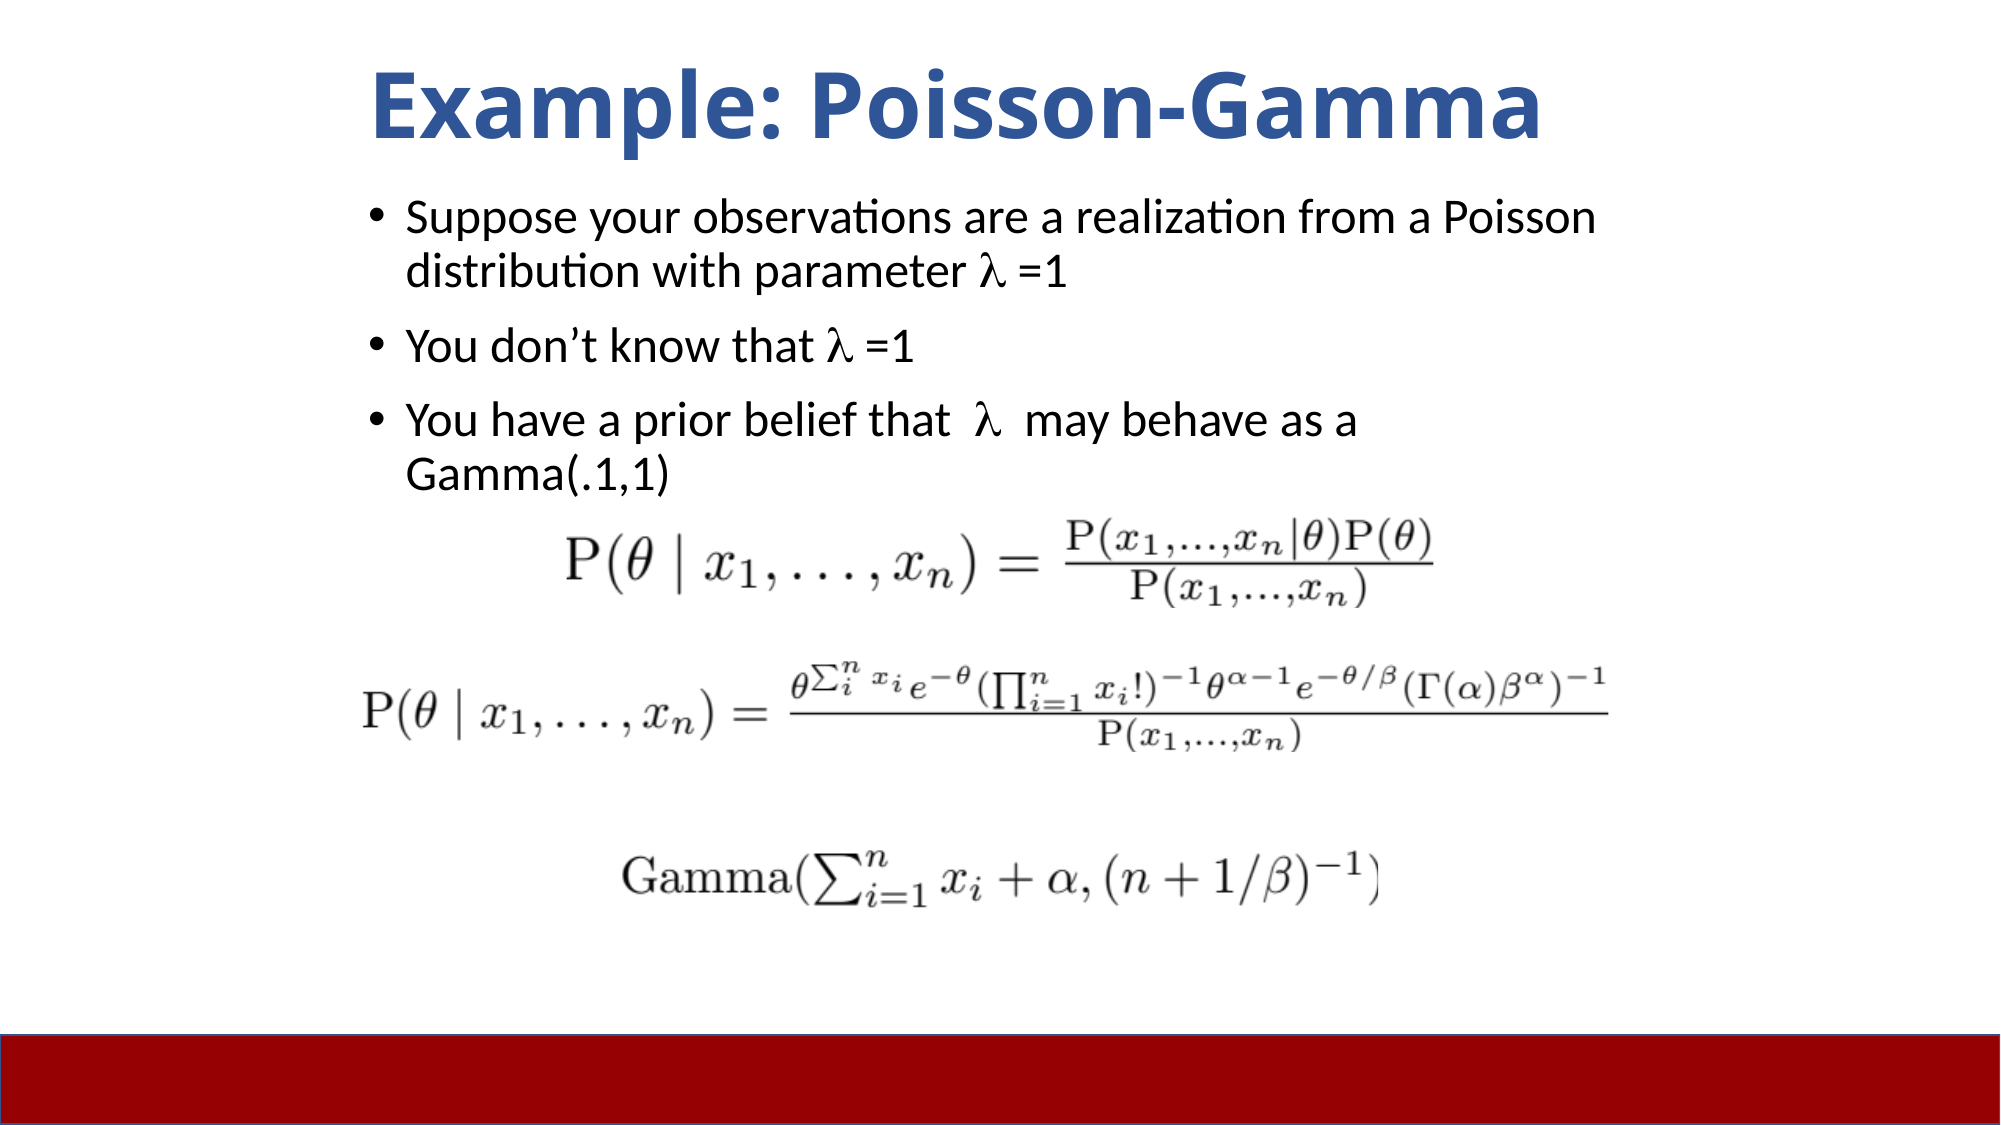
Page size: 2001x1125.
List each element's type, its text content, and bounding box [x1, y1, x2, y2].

picture [621, 849, 1379, 908]
title Example: Poisson-Gamma [353, 0, 1647, 182]
list Suppose your observations are a realization from a Poisson distribution with parameter l =1 You don’t know that l =1 You have a prior belief that l may behave as a Gamma(.1,1) [353, 182, 1647, 897]
picture [566, 517, 1434, 608]
picture [362, 660, 1609, 752]
